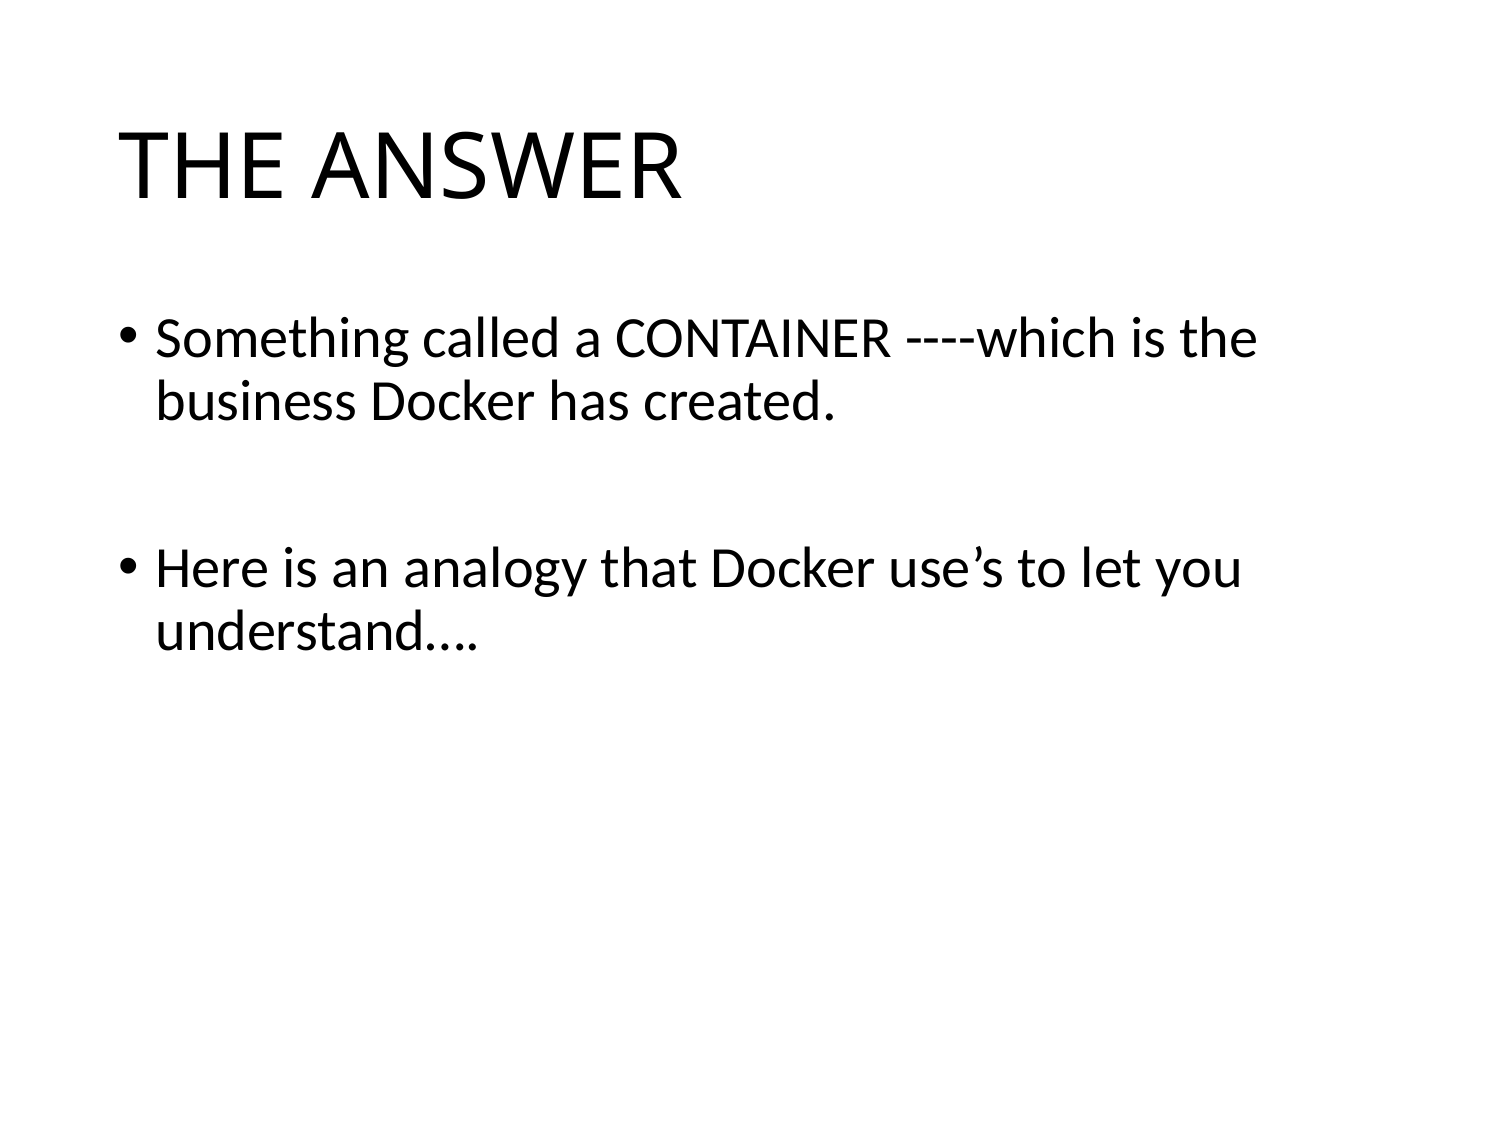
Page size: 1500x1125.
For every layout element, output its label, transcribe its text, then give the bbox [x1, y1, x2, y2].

title THE ANSWER [103, 59, 1397, 278]
list Something called a CONTAINER ----which is the business Docker has created. Here is an analogy that Docker use’s to let you understand…. [103, 299, 1397, 1014]
